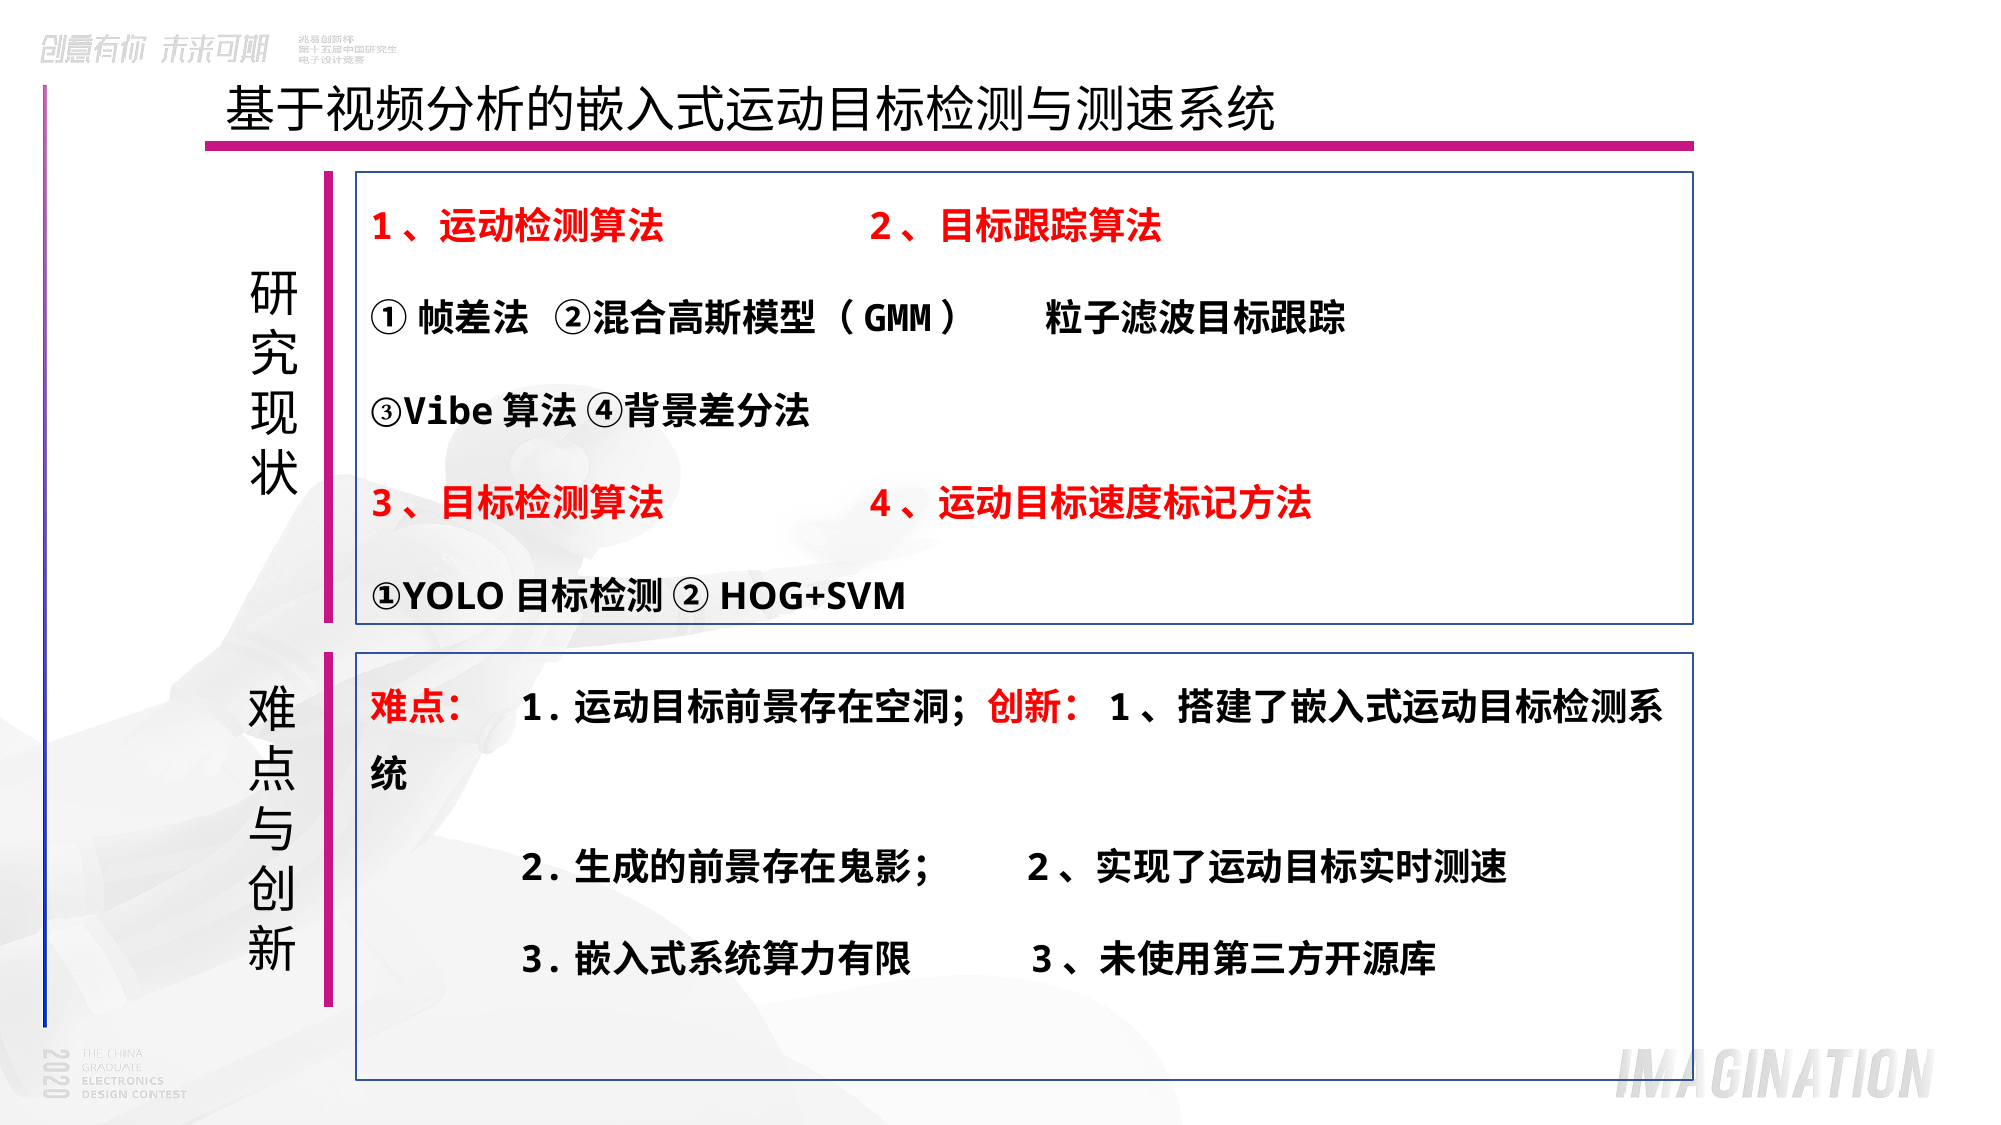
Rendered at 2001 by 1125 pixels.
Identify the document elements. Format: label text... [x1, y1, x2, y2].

text_box 难点与创新 [232, 670, 287, 986]
text_box 1、运动检测算法 2、目标跟踪算法 ①帧差法 ②混合高斯模型（GMM） 粒子滤波目标跟踪 ③Vibe算法 ④背景差分法 3、目标检测算法 4、运动目标速度标记方法 ①YOLO目标检测 ②HOG+SVM [355, 172, 1694, 625]
text_box [205, 141, 1694, 151]
text_box 难点： 1.运动目标前景存在空洞；创新：1、搭建了嵌入式运动目标检测系统 2.生成的前景存在鬼影； 2、实现了运动目标实时测速 3.嵌入式系统算力有限 3、未使用第三方开源库 [355, 653, 1694, 1081]
text_box [324, 652, 333, 1007]
text_box 研究现状 [234, 253, 290, 509]
picture [0, 0, 2001, 1125]
text_box 基于视频分析的嵌入式运动目标检测与测速系统 [210, 70, 1291, 145]
text_box [324, 171, 333, 623]
